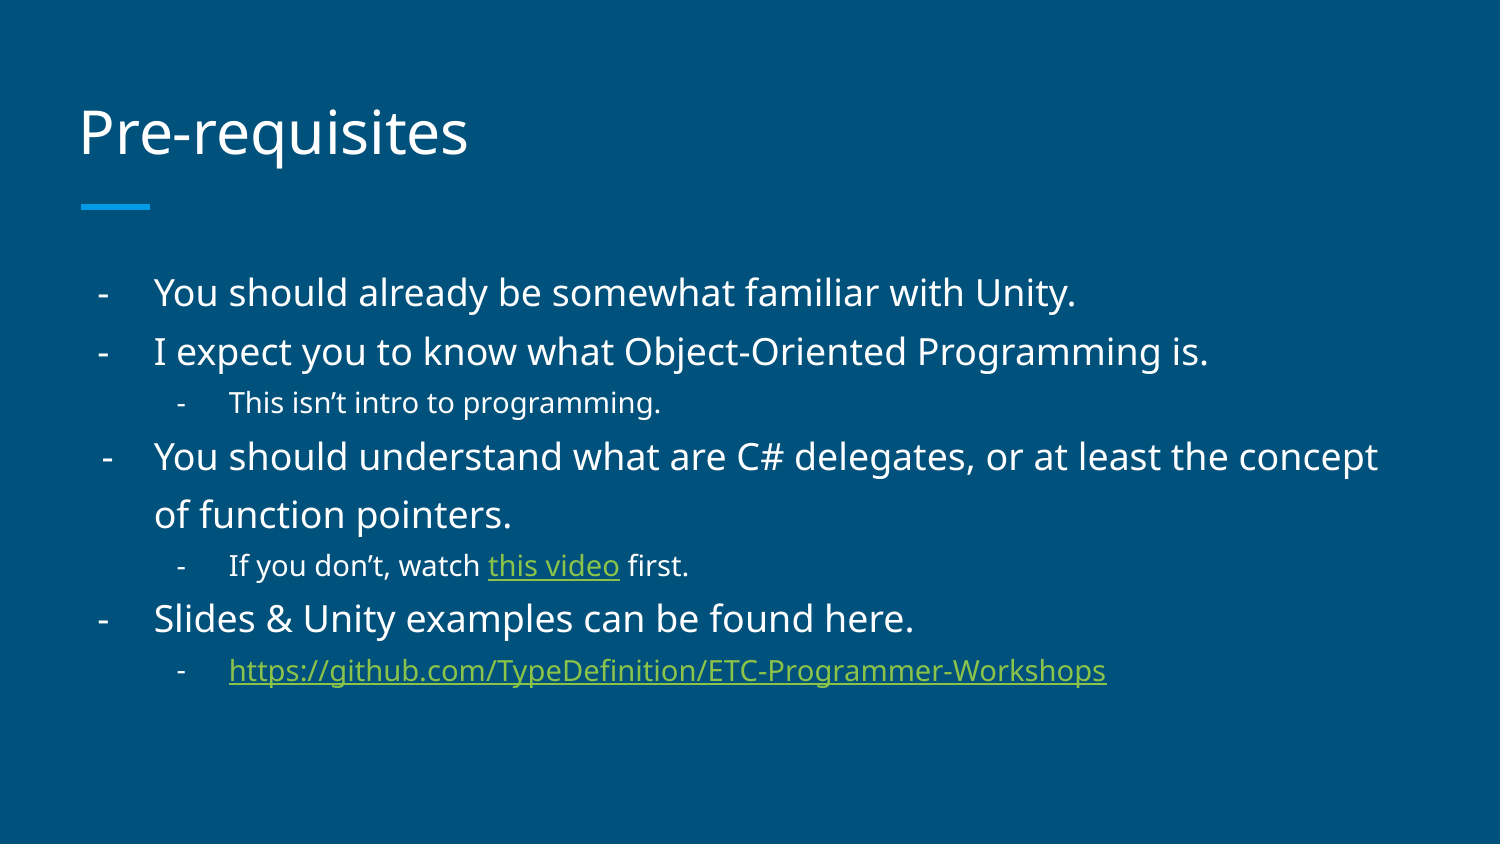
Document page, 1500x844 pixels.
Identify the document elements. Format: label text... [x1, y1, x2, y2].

list You should already be somewhat familiar with Unity. I expect you to know what Object-Oriented Programming is. This isn’t intro to programming. You should understand what are C# delegates, or at least the concept of function pointers. If you don’t, watch this video first. Slides & Unity examples can be found here. https://github.com/TypeDefinition/ETC-Programmer-Workshops [63, 244, 1437, 750]
title Pre-requisites [63, 75, 1437, 188]
